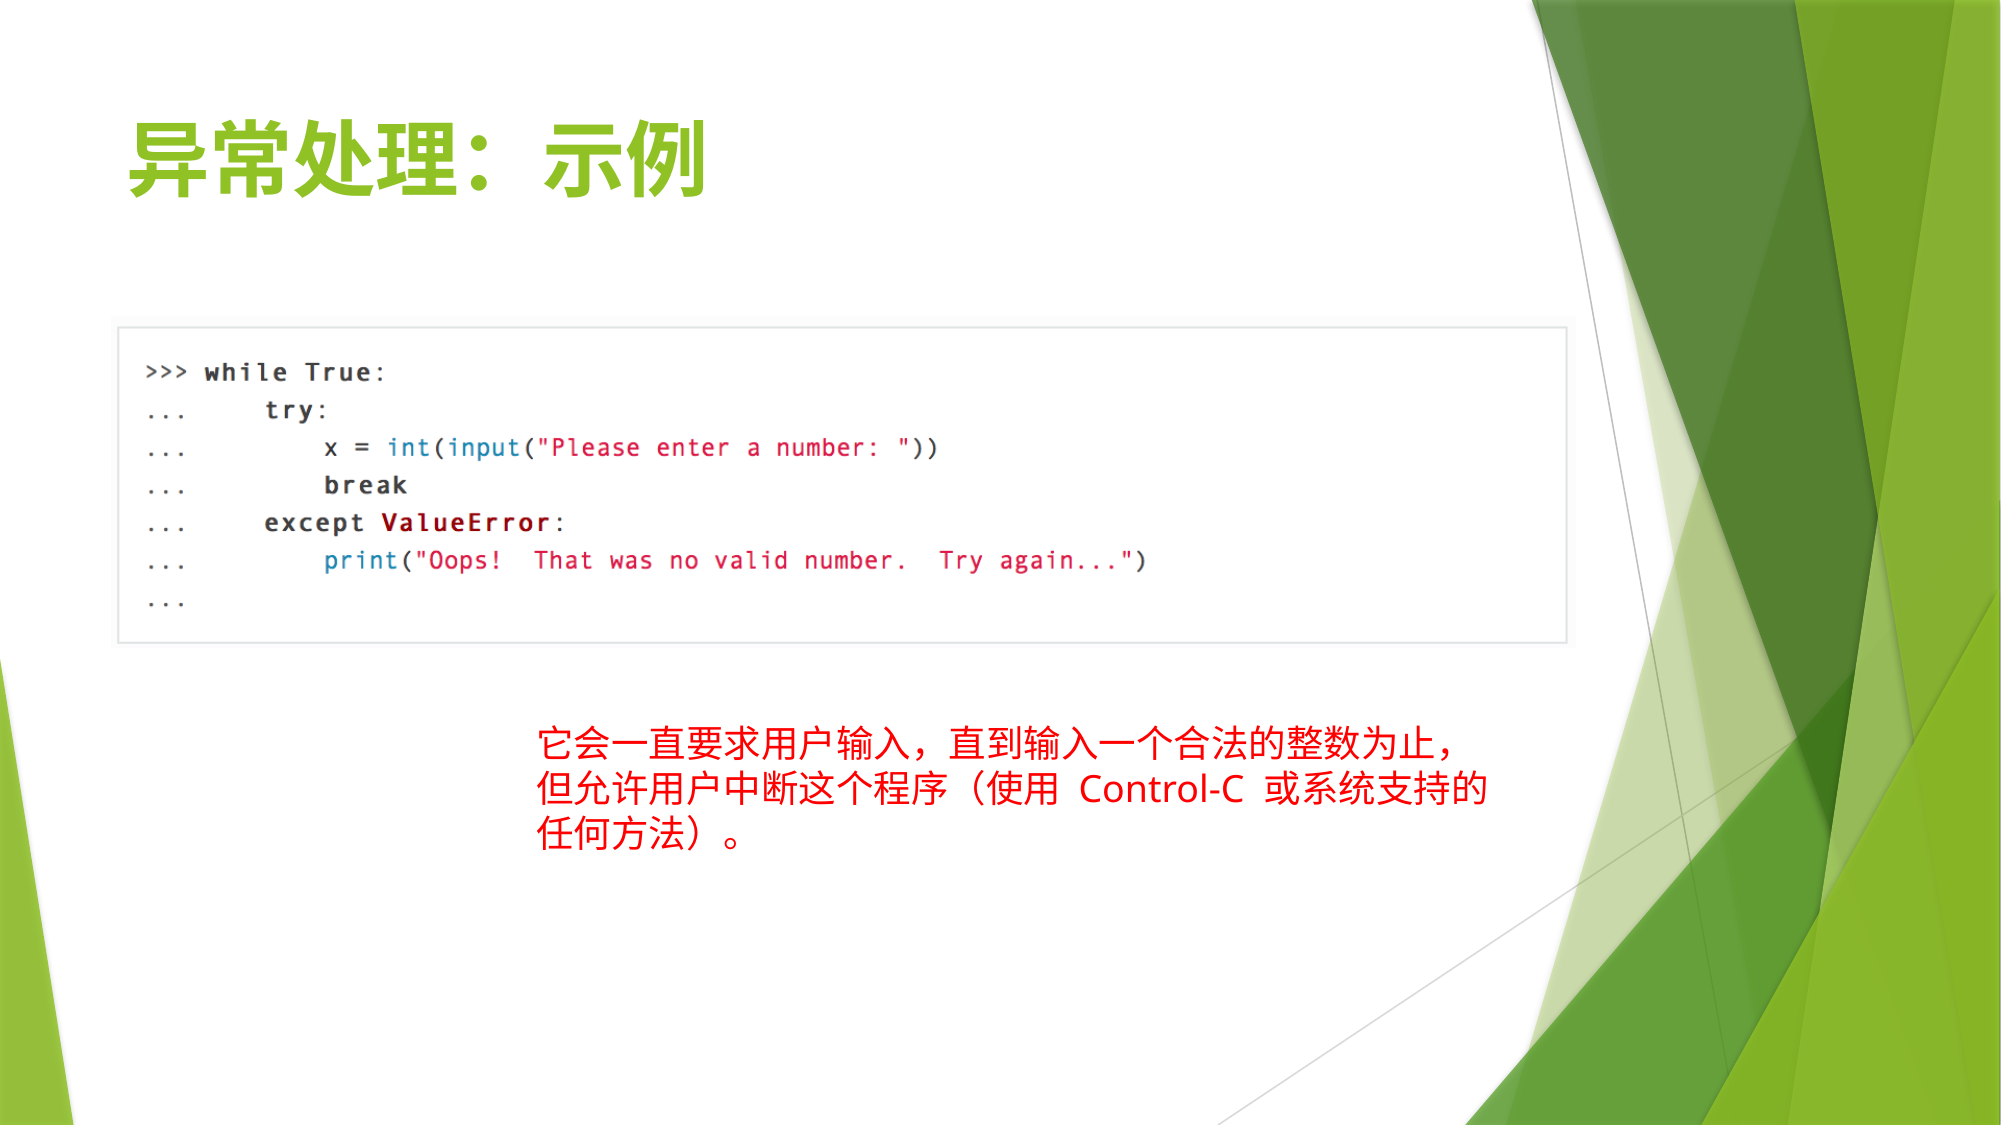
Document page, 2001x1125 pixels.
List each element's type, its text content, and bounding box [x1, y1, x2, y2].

text_box 它会一直要求用户输入，直到输入一个合法的整数为止，但允许用户中断这个程序（使用 Control-C 或系统支持的任何方法）。 [521, 713, 1522, 863]
picture [110, 316, 1577, 649]
title 异常处理：示例 [111, 99, 1522, 315]
